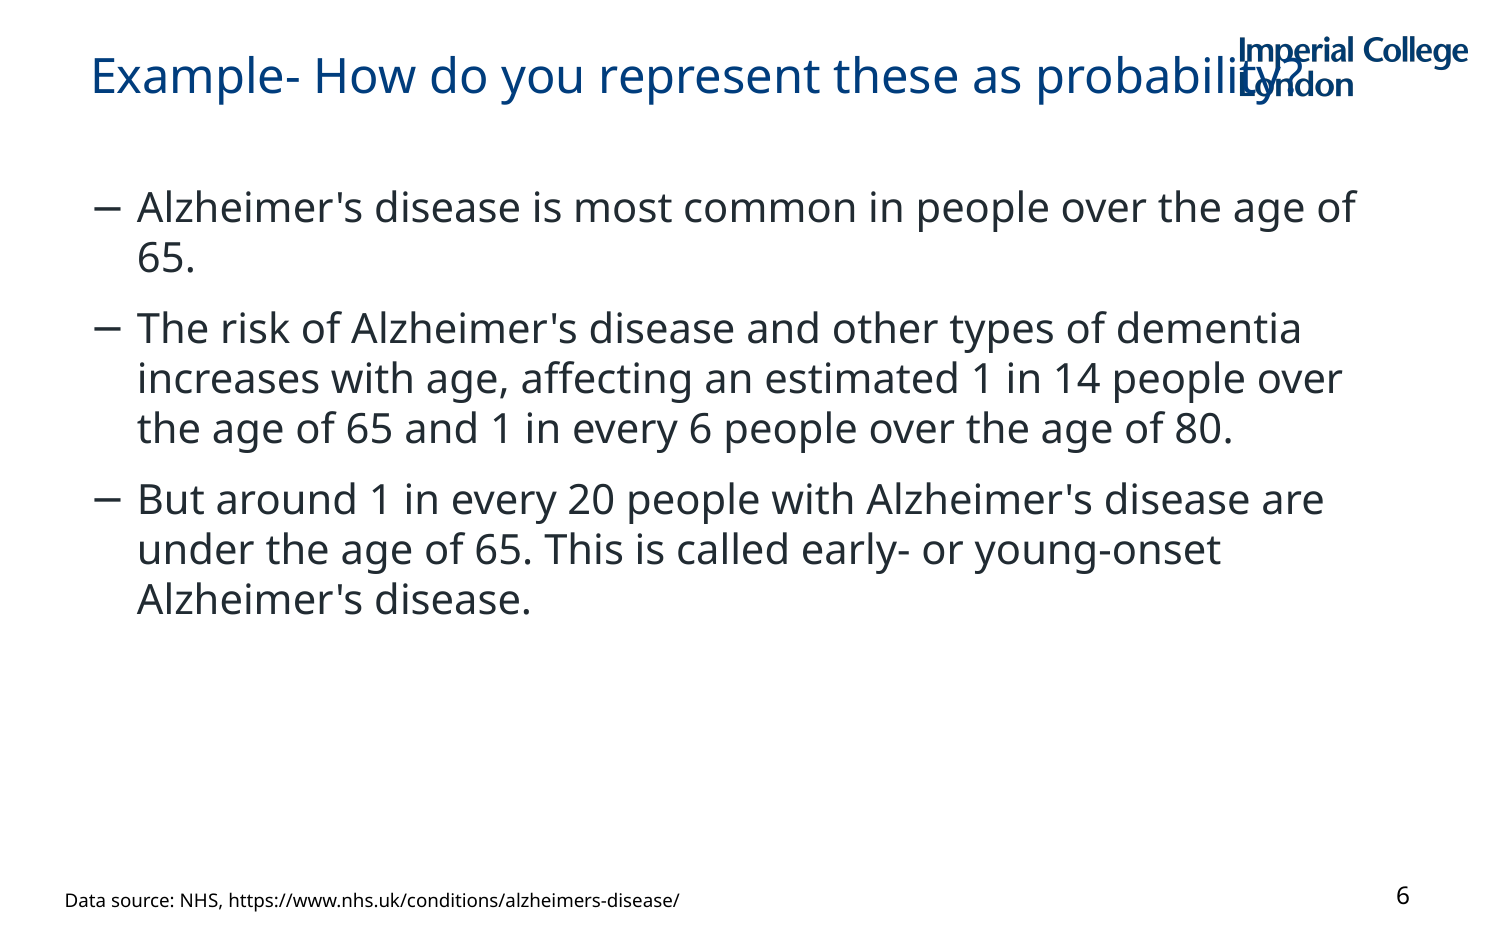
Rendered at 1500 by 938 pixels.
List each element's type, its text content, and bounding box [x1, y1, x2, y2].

title Example- How do you represent these as probability? [75, 0, 1425, 153]
slide_number 6 [1074, 872, 1426, 920]
picture [1425, 18, 1486, 114]
list Alzheimer's disease is most common in people over the age of 65. The risk of Alzheimer's disease and other types of dementia increases with age, affecting an estimated 1 in 14 people over the age of 65 and 1 in every 6 people over the age of 80. But around 1 in every 20 people with Alzheimer's disease are under the age of 65. This is called early- or young-onset Alzheimer's disease. [75, 173, 1425, 853]
text_box Data source: NHS, https://www.nhs.uk/conditions/alzheimers-disease/ [49, 881, 694, 919]
